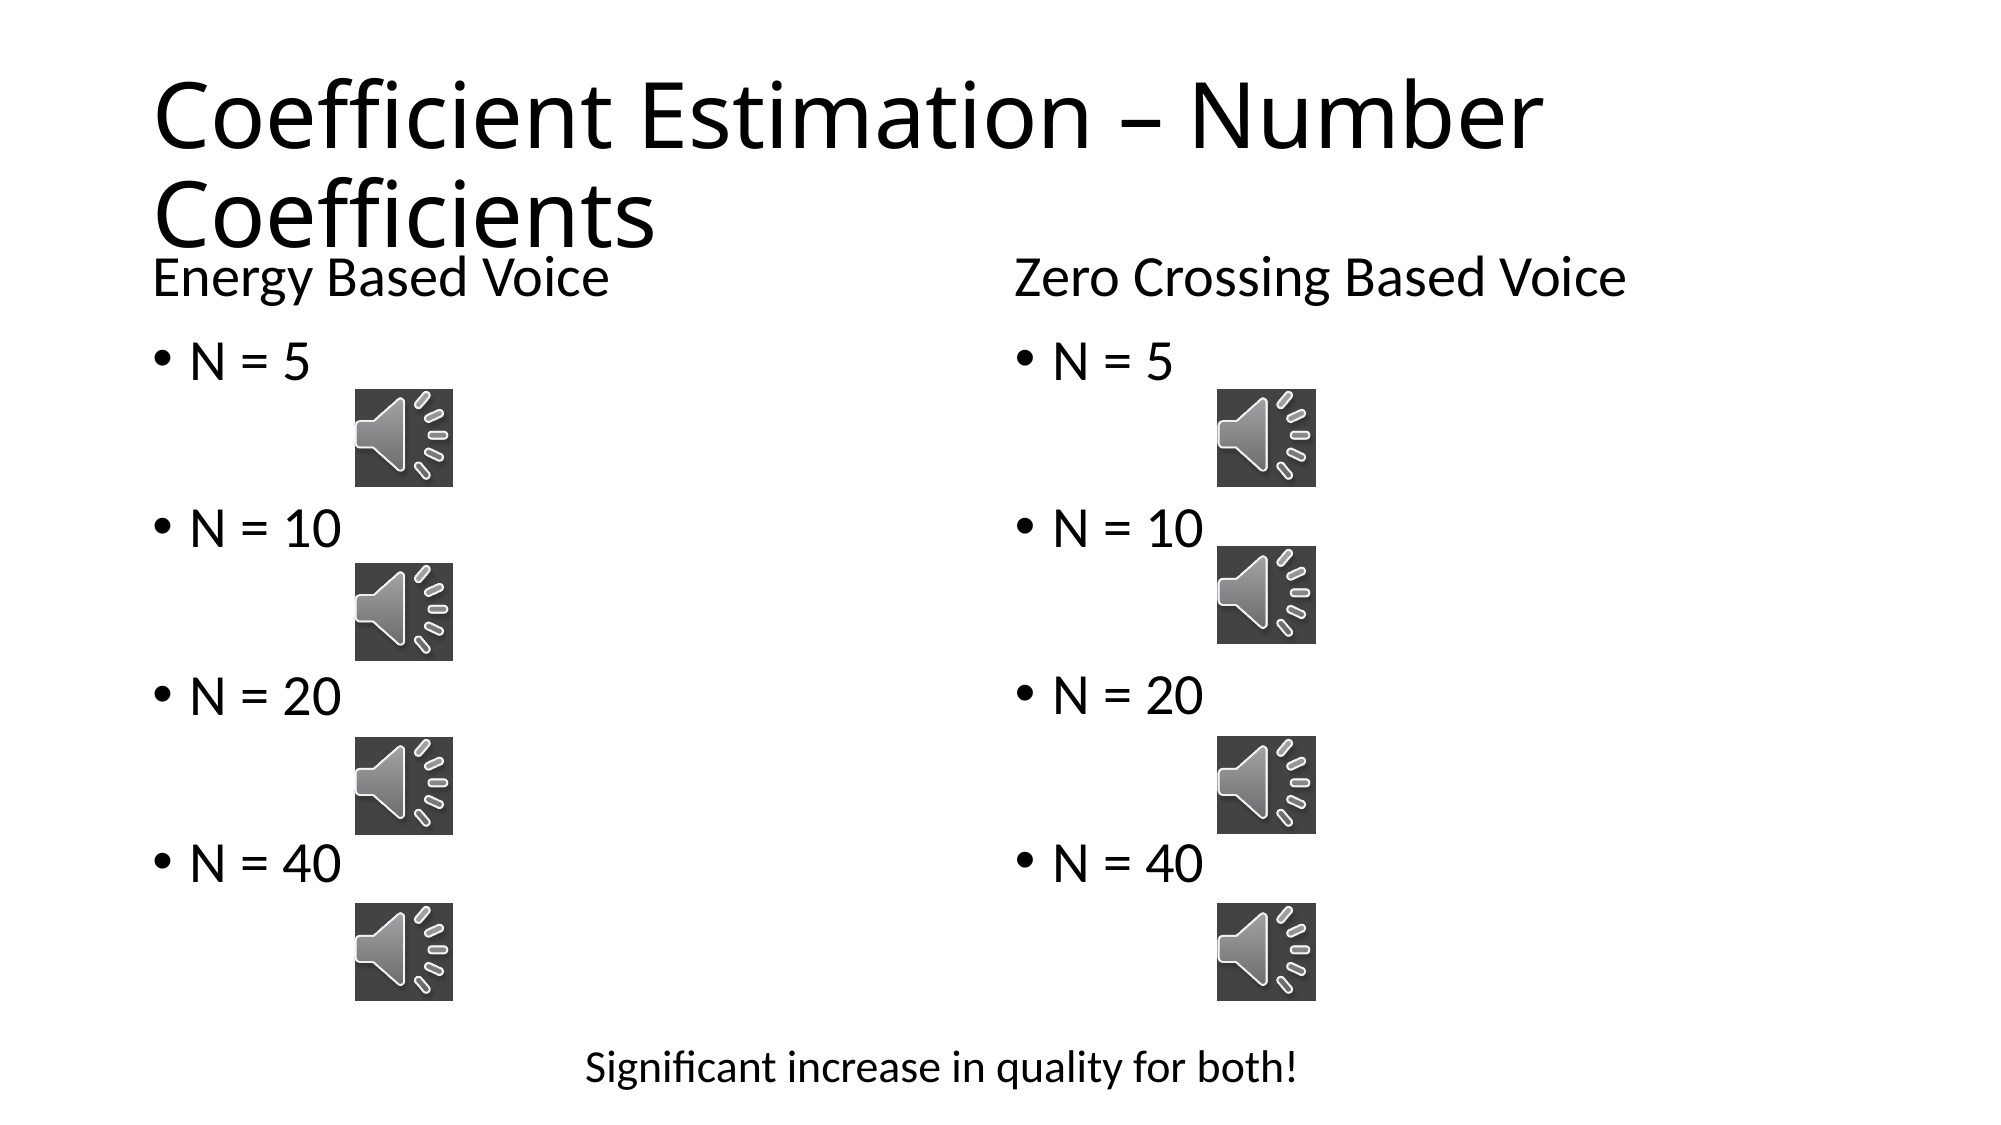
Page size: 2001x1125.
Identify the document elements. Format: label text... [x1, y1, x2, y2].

picture [354, 388, 455, 489]
picture [1216, 735, 1317, 836]
title Coefficient Estimation – Number Coefficients [137, 59, 1863, 238]
picture [1216, 388, 1317, 489]
picture [354, 735, 455, 836]
text_box Significant increase in quality for both! [570, 1029, 1315, 1100]
picture [1216, 545, 1317, 646]
list Energy Based Voice N = 5 N = 10 N = 20 N = 40 [137, 238, 999, 953]
picture [354, 561, 455, 662]
picture [354, 902, 455, 1003]
text_box Zero Crossing Based Voice N = 5 N = 10 N = 20 N = 40 [999, 238, 1863, 953]
picture [1216, 902, 1317, 1003]
